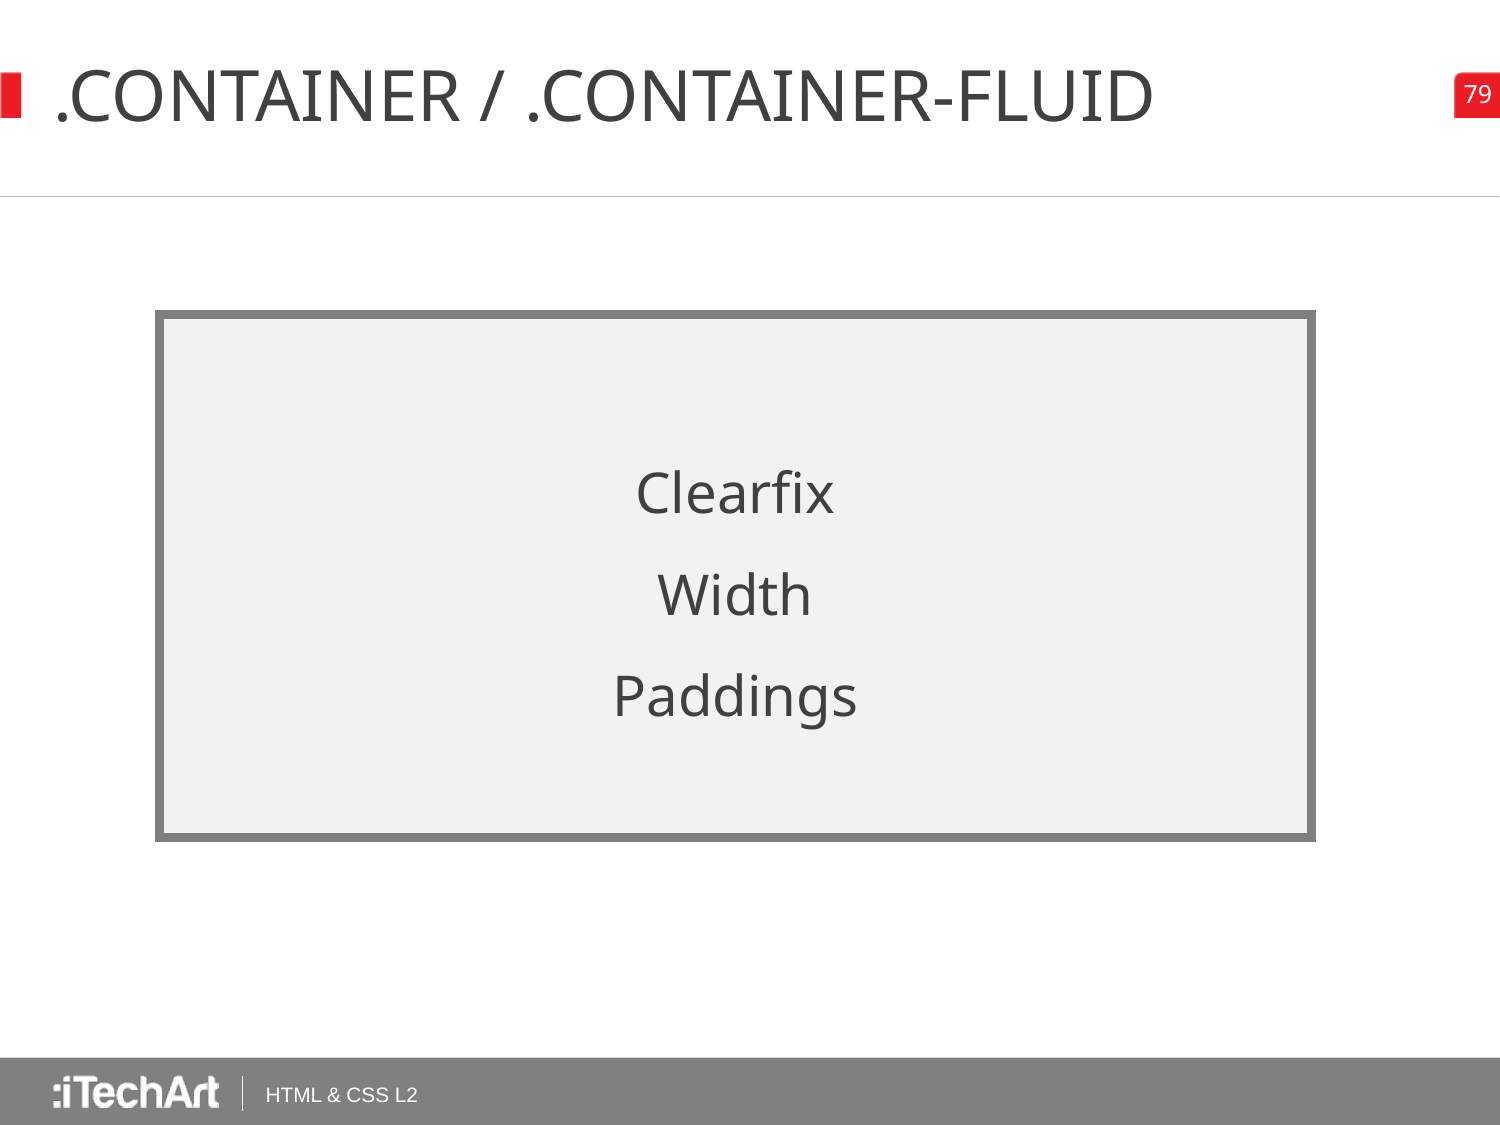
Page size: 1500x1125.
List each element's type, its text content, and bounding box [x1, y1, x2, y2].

text_box Clearfix Width Paddings [158, 313, 1312, 838]
footer HTML & CSS L2 [265, 1057, 772, 1125]
title .container / .container-fluid [53, 0, 1449, 197]
picture [53, 1075, 219, 1108]
picture [1454, 72, 1500, 118]
picture [0, 72, 21, 118]
